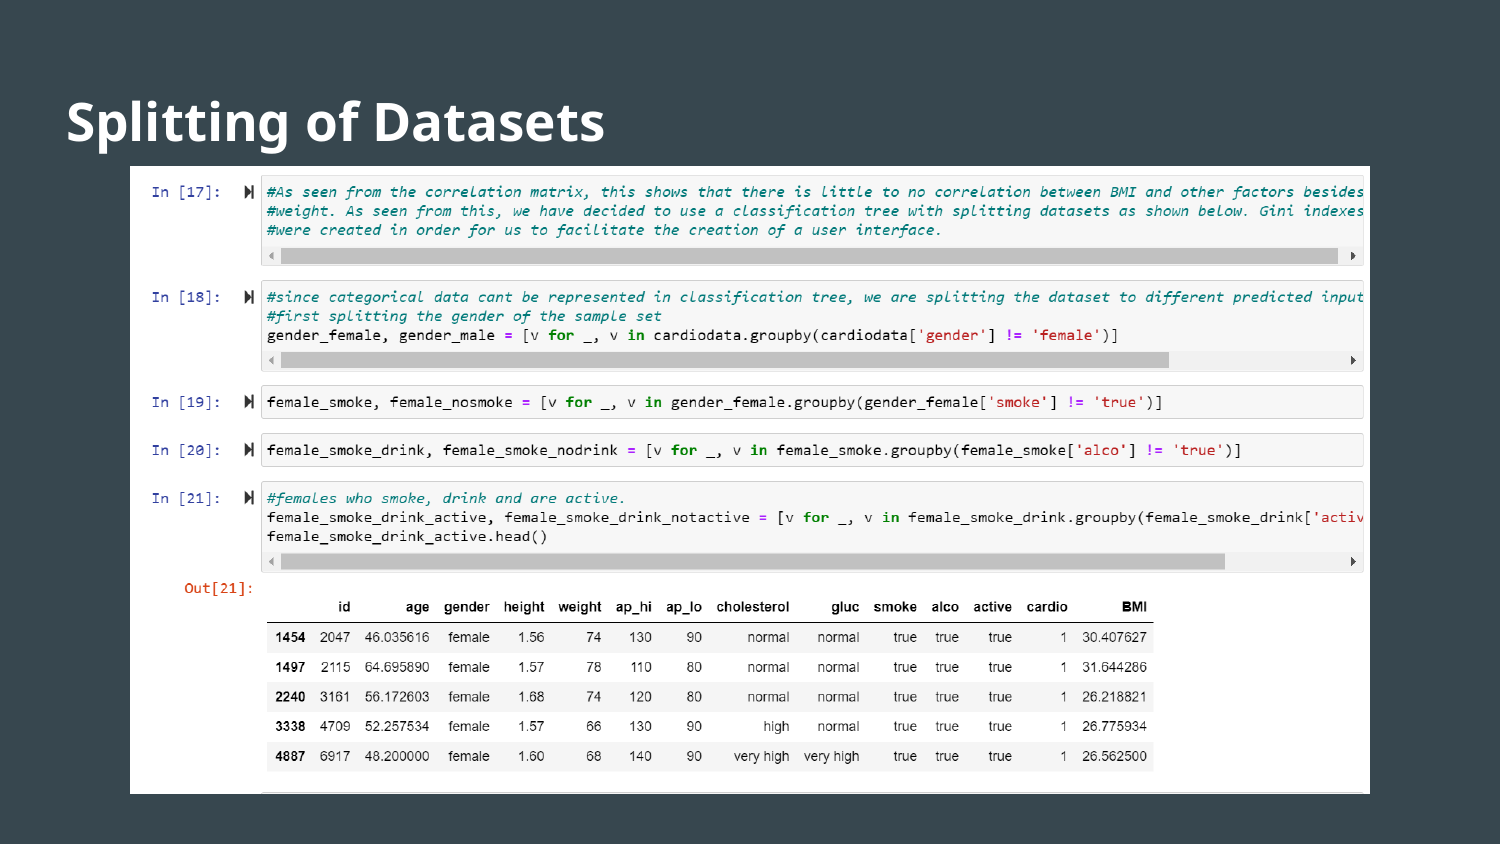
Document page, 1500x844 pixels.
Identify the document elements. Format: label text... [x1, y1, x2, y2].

picture [129, 166, 1371, 794]
title Splitting of Datasets [51, 72, 1449, 167]
